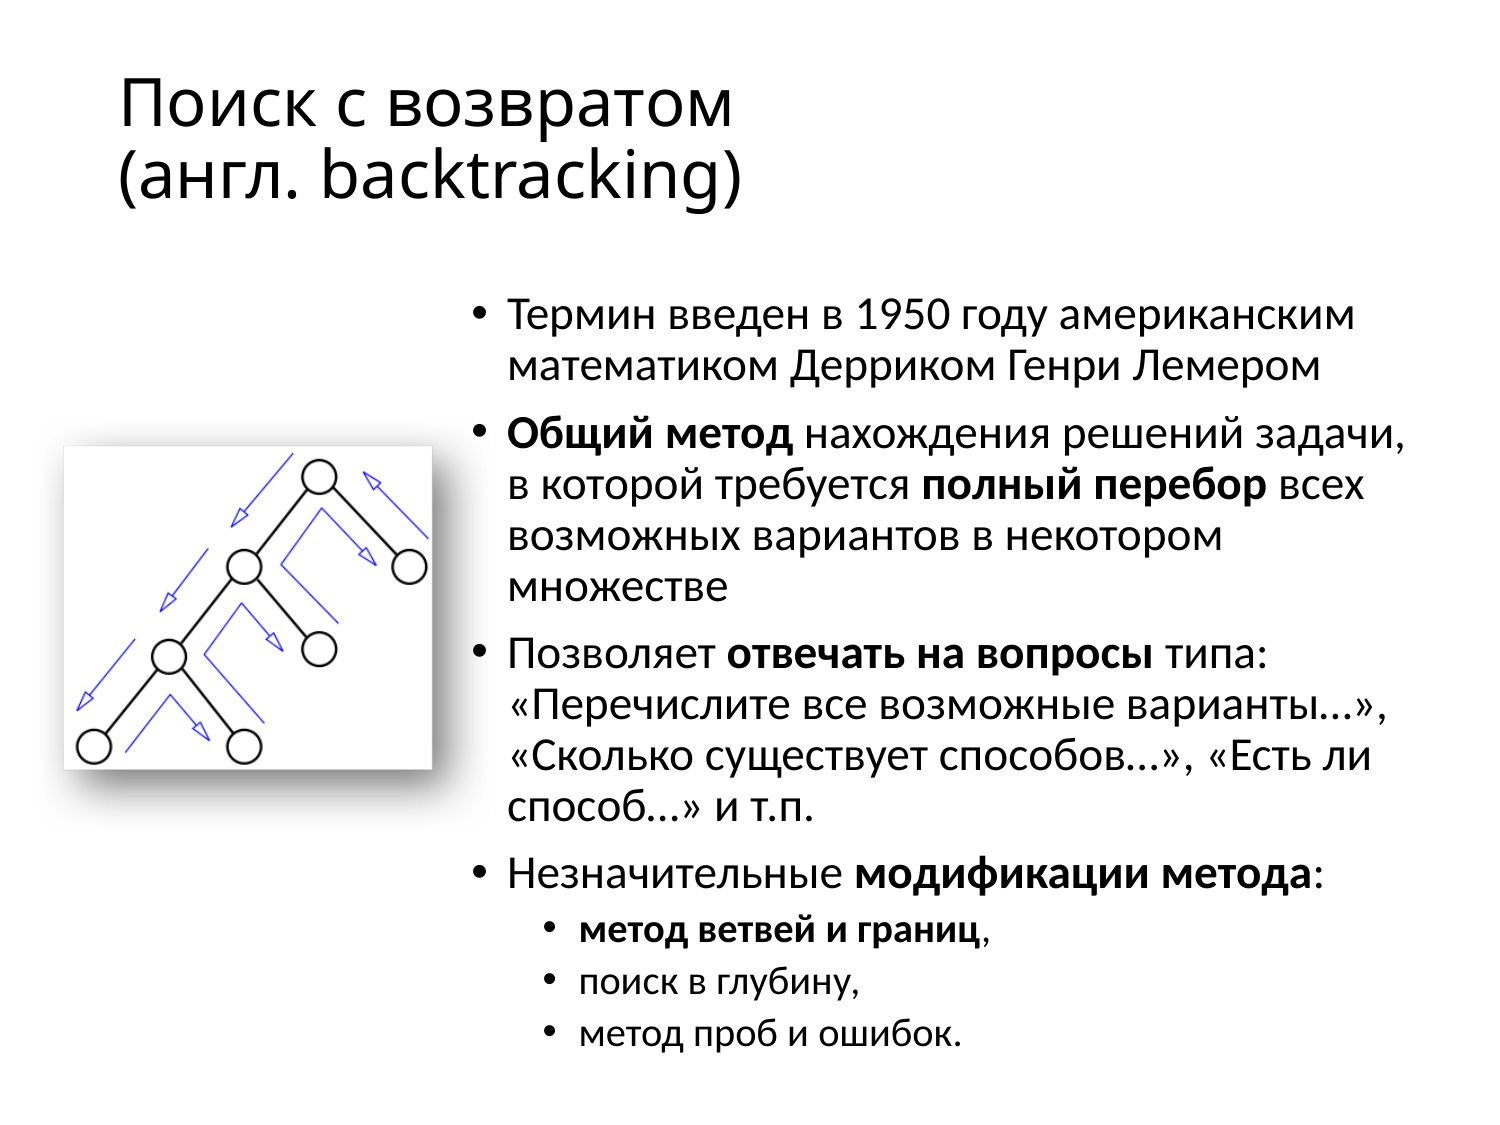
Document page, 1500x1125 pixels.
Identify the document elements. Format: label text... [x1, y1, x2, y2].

title Поиск с возвратом (англ. backtracking) [103, 59, 1397, 222]
list Термин введен в 1950 году американским математиком Дерриком Генри Лемером Общий метод нахождения решений задачи, в которой требуется полный перебор всех возможных вариантов в некотором множестве Позволяет отвечать на вопросы типа: «Перечислите все возможные варианты…», «Сколько существует способов…», «Есть ли способ…» и т.п. Незначительные модификации метода: метод ветвей и границ, поиск в глубину, метод проб и ошибок. [456, 281, 1438, 1076]
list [62, 442, 434, 774]
